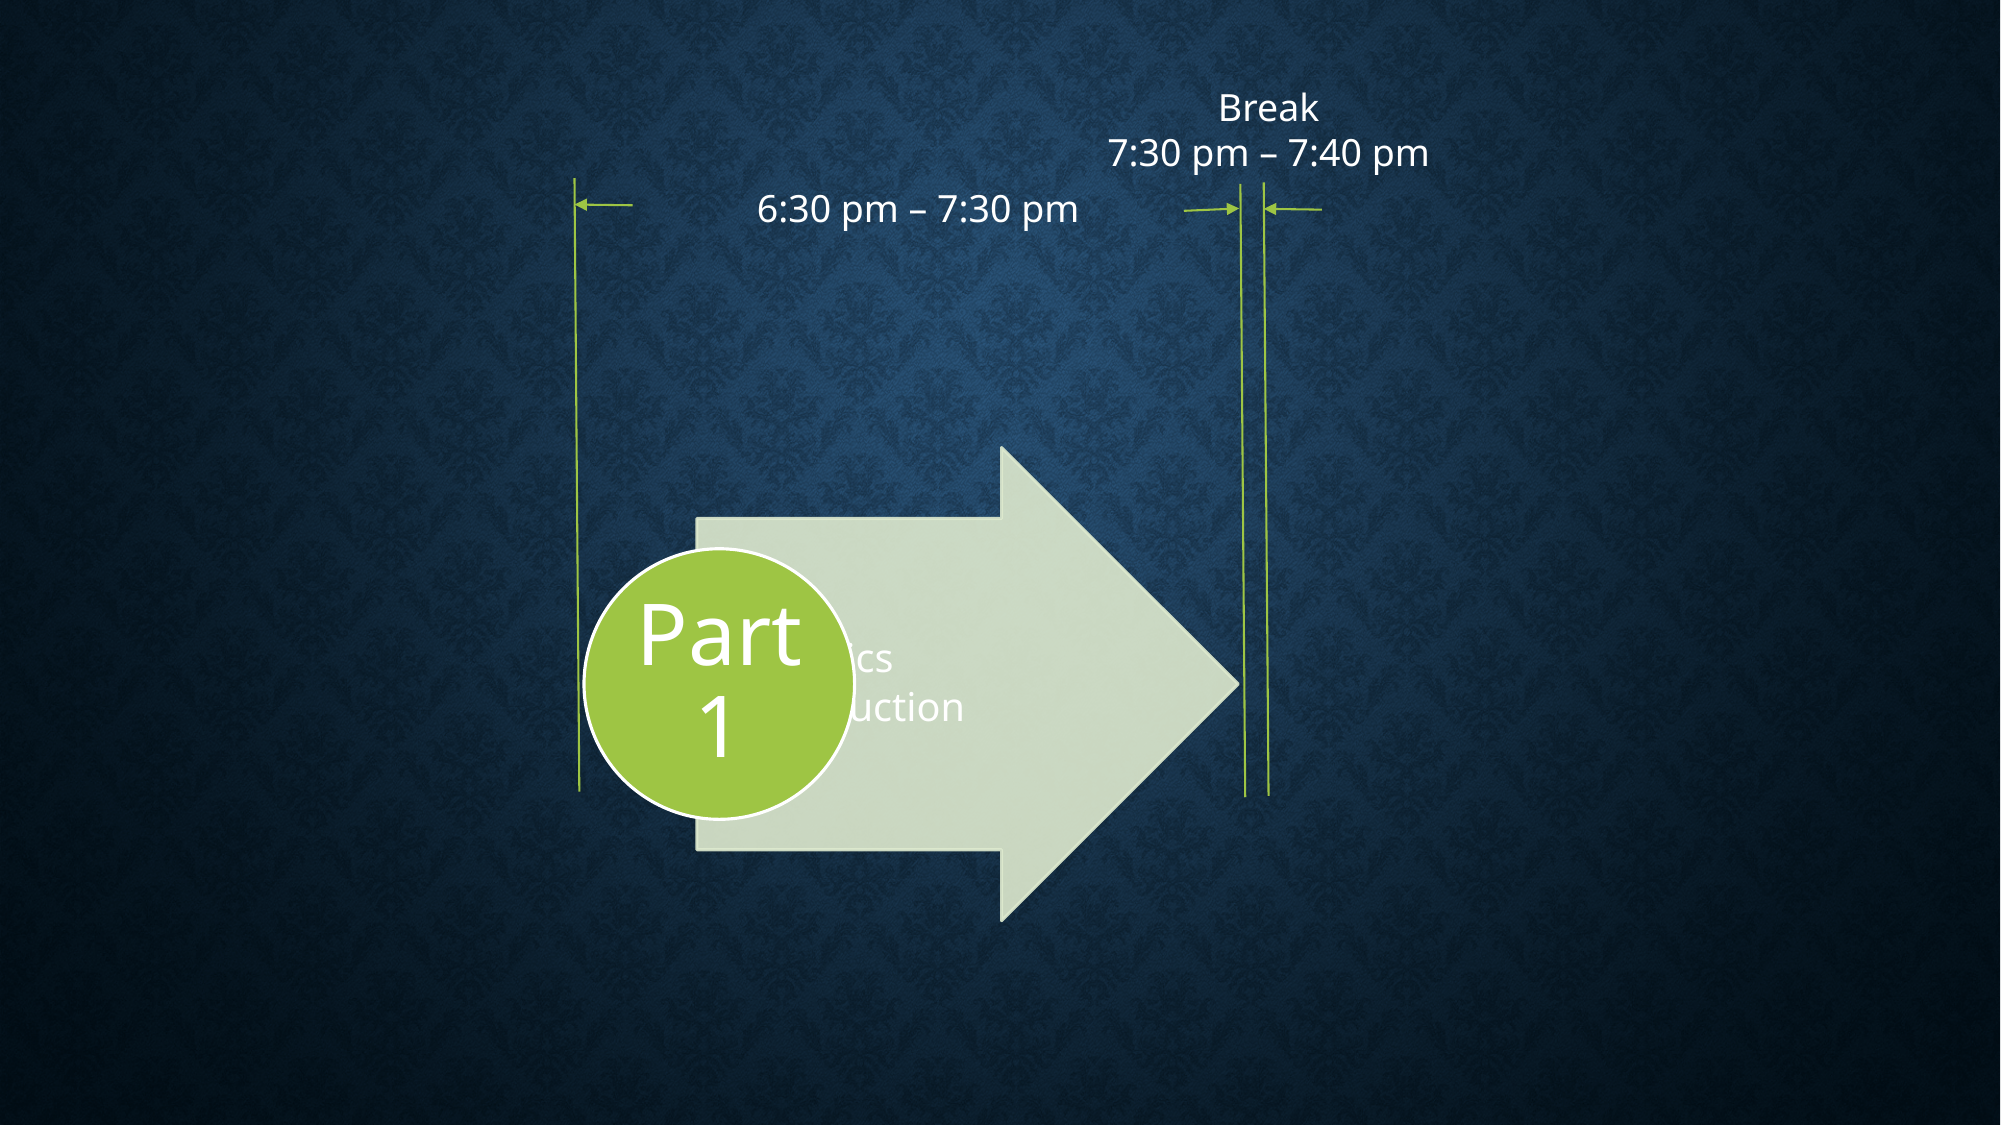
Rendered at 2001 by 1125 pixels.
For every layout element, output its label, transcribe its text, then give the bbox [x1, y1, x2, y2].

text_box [1263, 181, 1269, 208]
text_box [1239, 183, 1246, 798]
text_box Break 7:30 pm – 7:40 pm [1092, 76, 1445, 182]
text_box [573, 177, 580, 205]
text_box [191, 447, 1653, 922]
text_box 6:30 pm – 7:30 pm [742, 178, 1095, 238]
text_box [573, 217, 580, 792]
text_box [1183, 207, 1240, 212]
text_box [1263, 222, 1269, 797]
